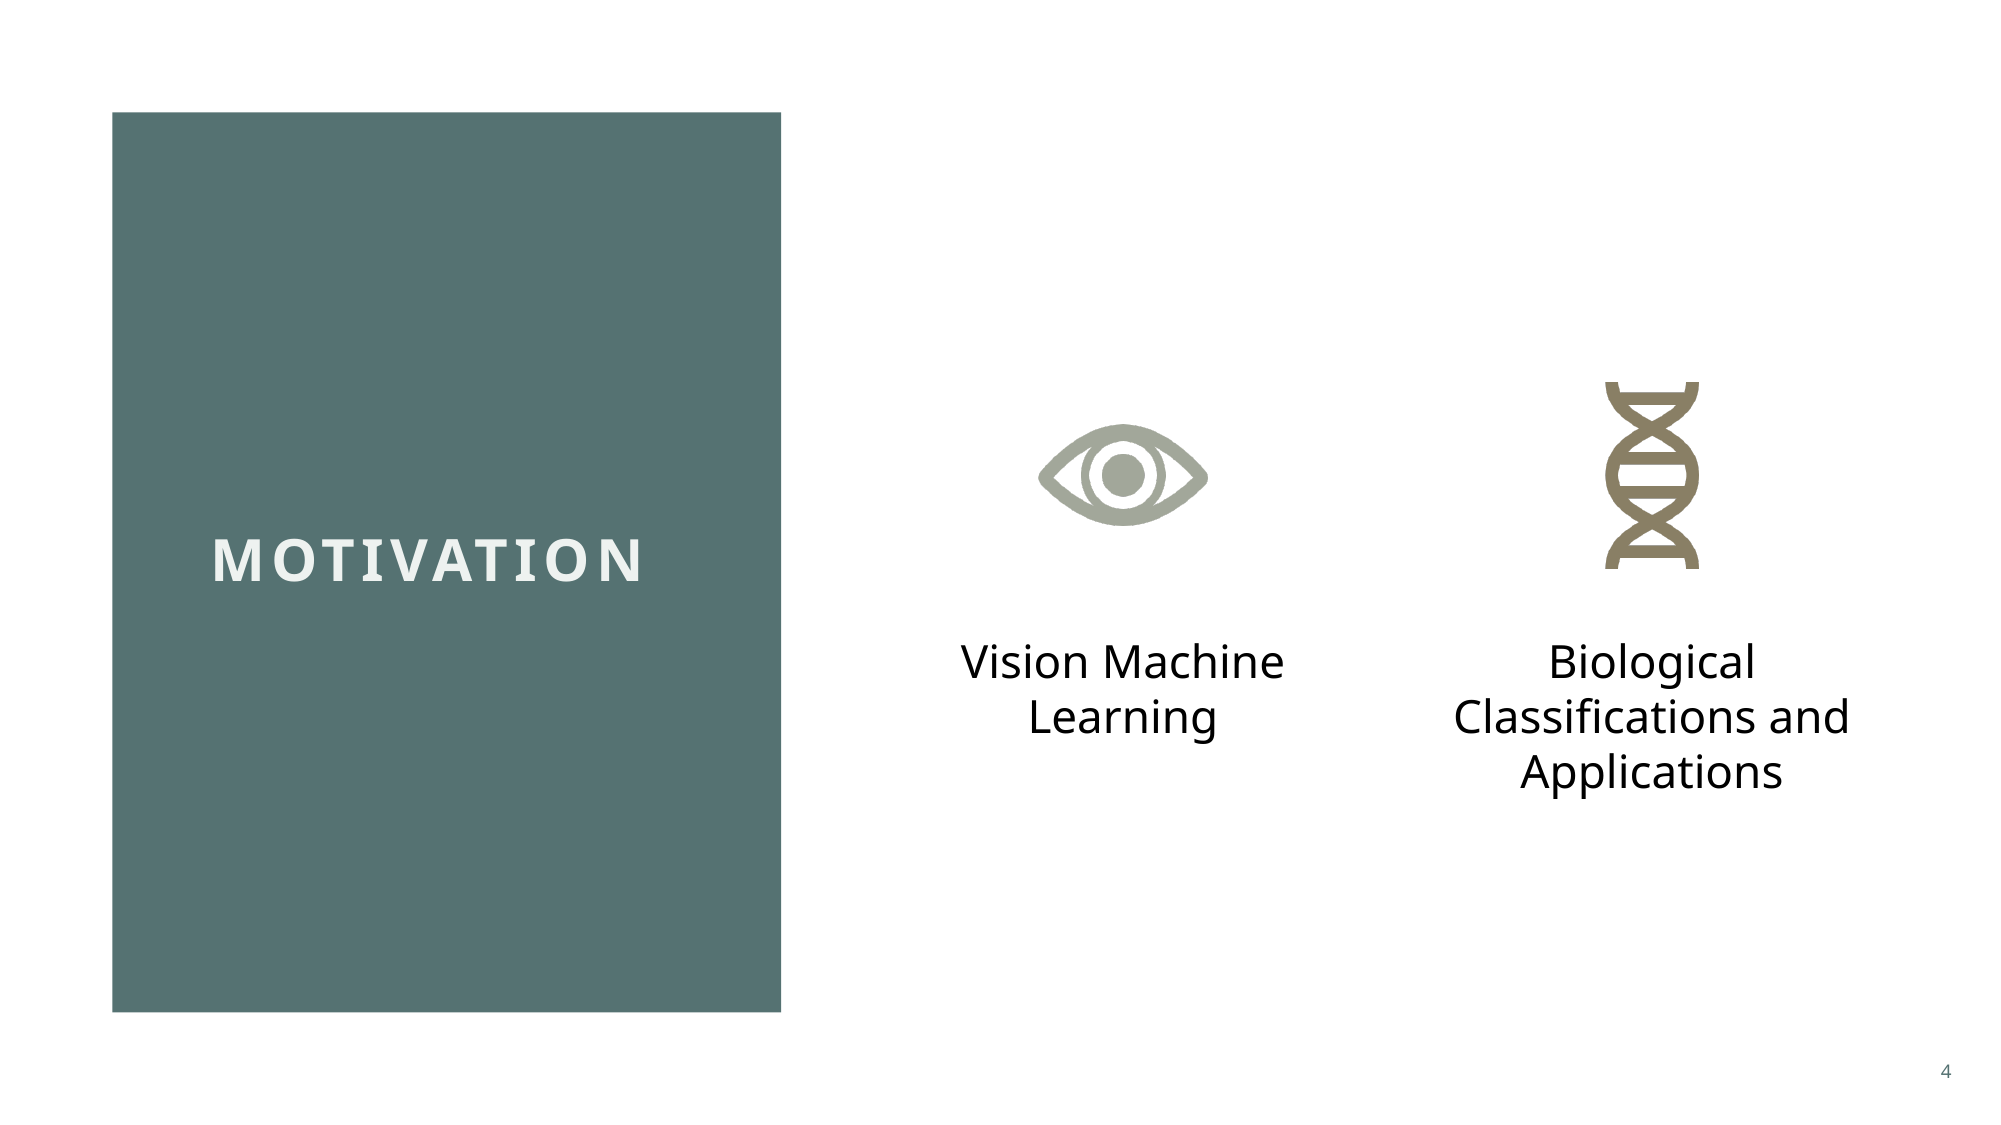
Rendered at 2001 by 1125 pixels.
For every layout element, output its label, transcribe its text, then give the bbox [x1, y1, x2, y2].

text_box [111, 111, 782, 1013]
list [887, 112, 1888, 1013]
title Motivation [185, 224, 669, 900]
slide_number 4 [1823, 1042, 1967, 1103]
